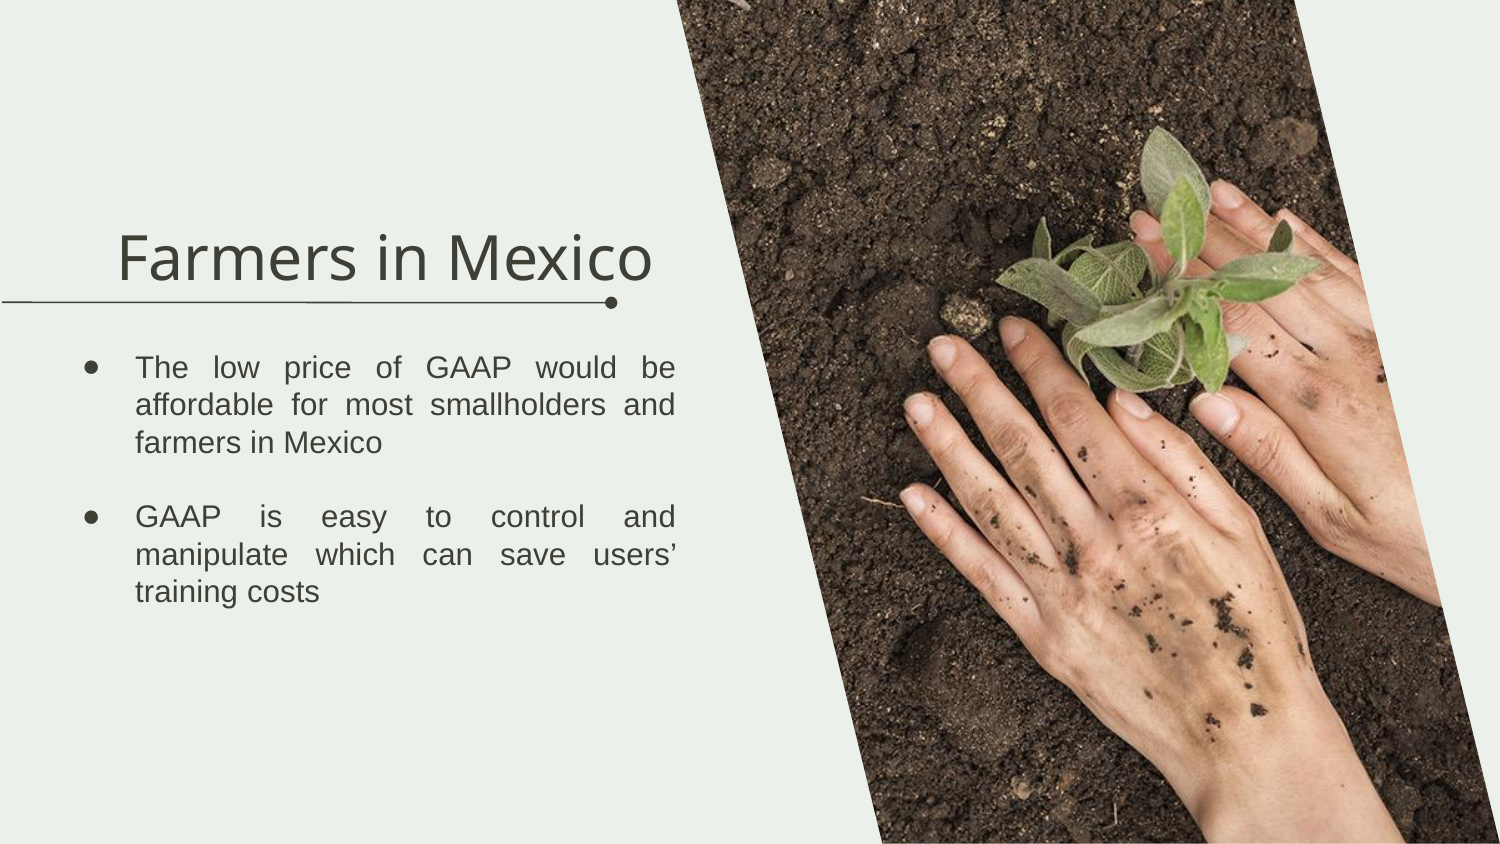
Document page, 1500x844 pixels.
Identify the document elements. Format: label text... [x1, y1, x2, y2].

picture [676, 0, 1500, 844]
subtitle The low price of GAAP would be affordable for most smallholders and farmers in Mexico GAAP is easy to control and manipulate which can save users’ training costs [45, 332, 671, 678]
title Farmers in Mexico [101, 184, 671, 309]
